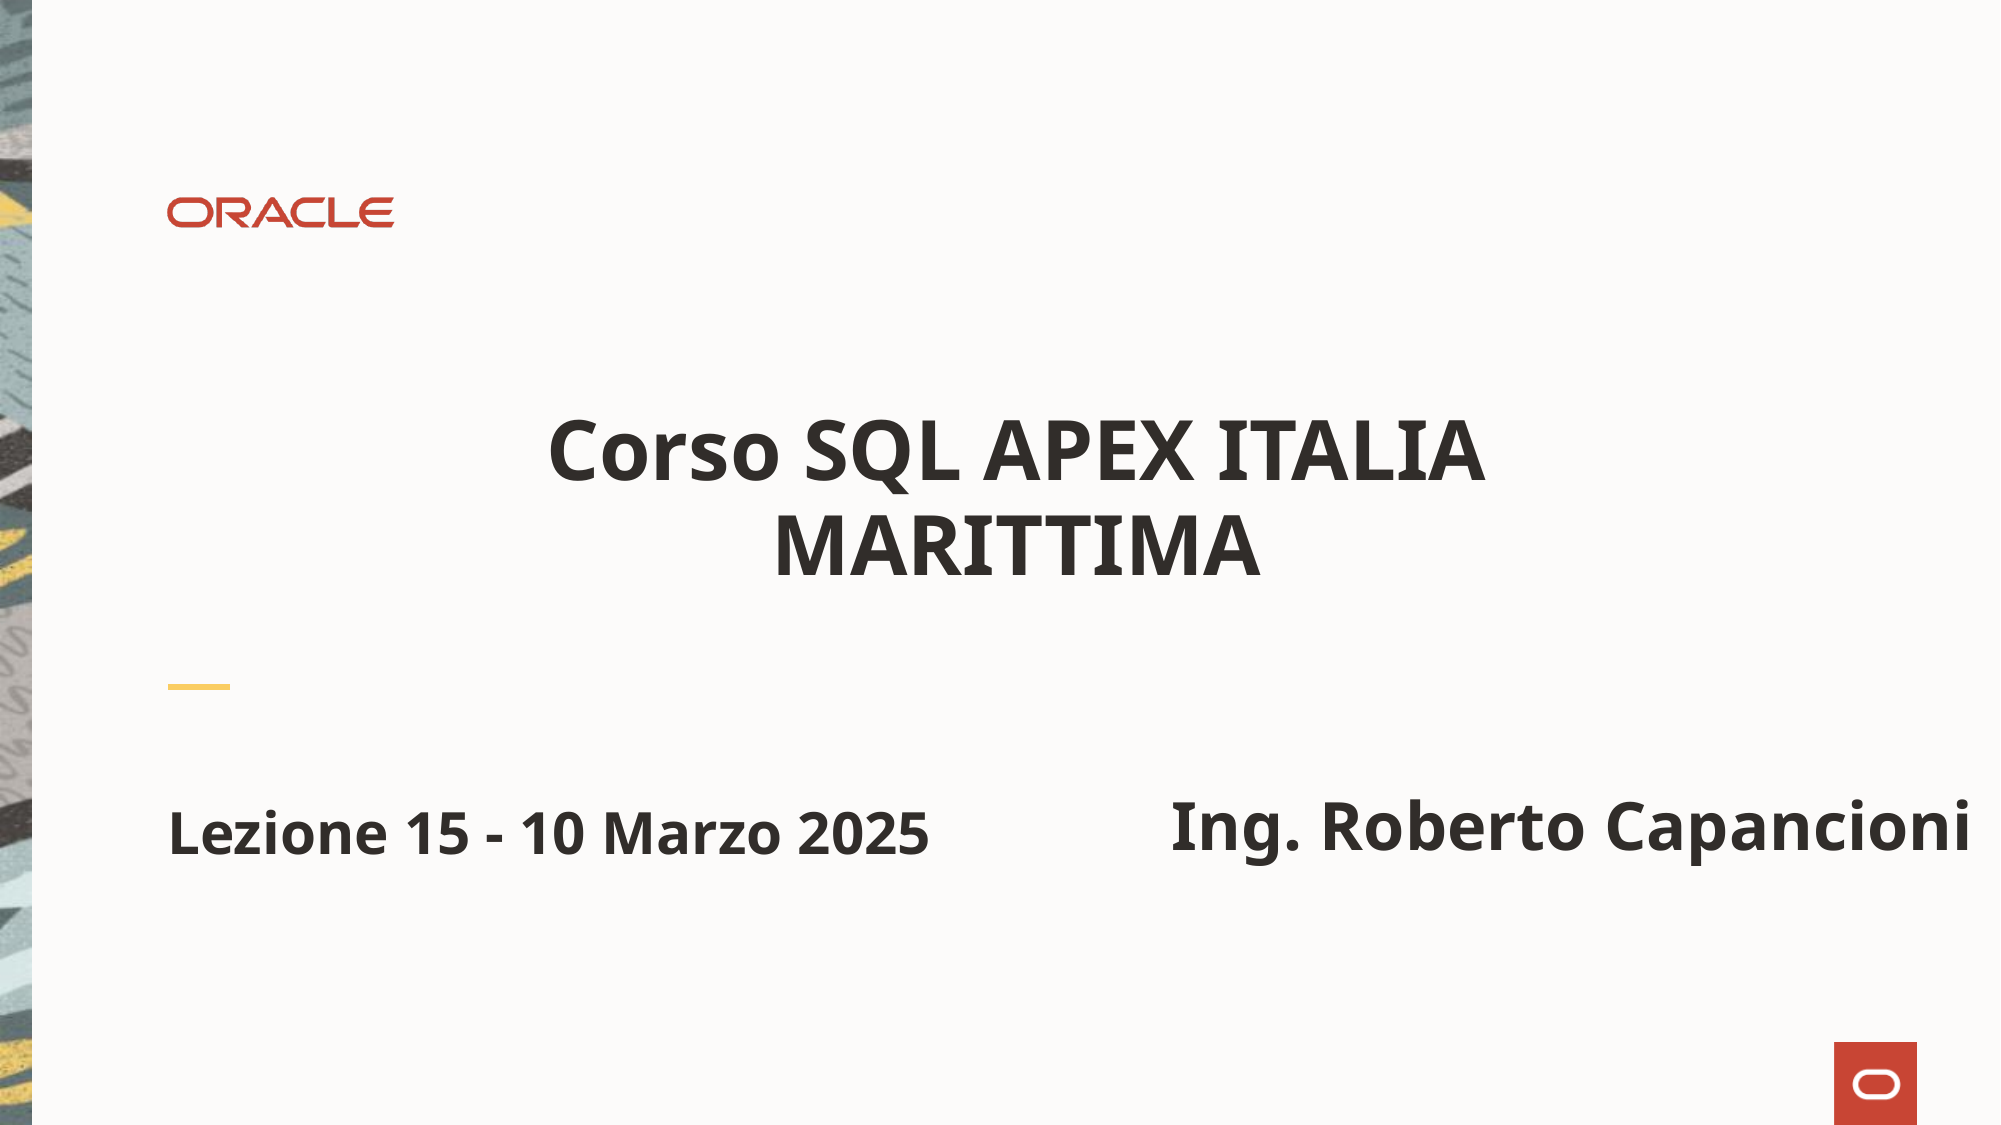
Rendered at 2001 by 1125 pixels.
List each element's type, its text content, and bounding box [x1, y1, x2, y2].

text_box Ing. Roberto Capancioni [1114, 767, 2000, 864]
list Lezione 15 - 10 Marzo 2025 [167, 800, 1791, 907]
picture [155, 185, 406, 239]
title Corso SQL APEX ITALIA MARITTIMA [334, 379, 1699, 610]
picture [0, 0, 32, 1125]
